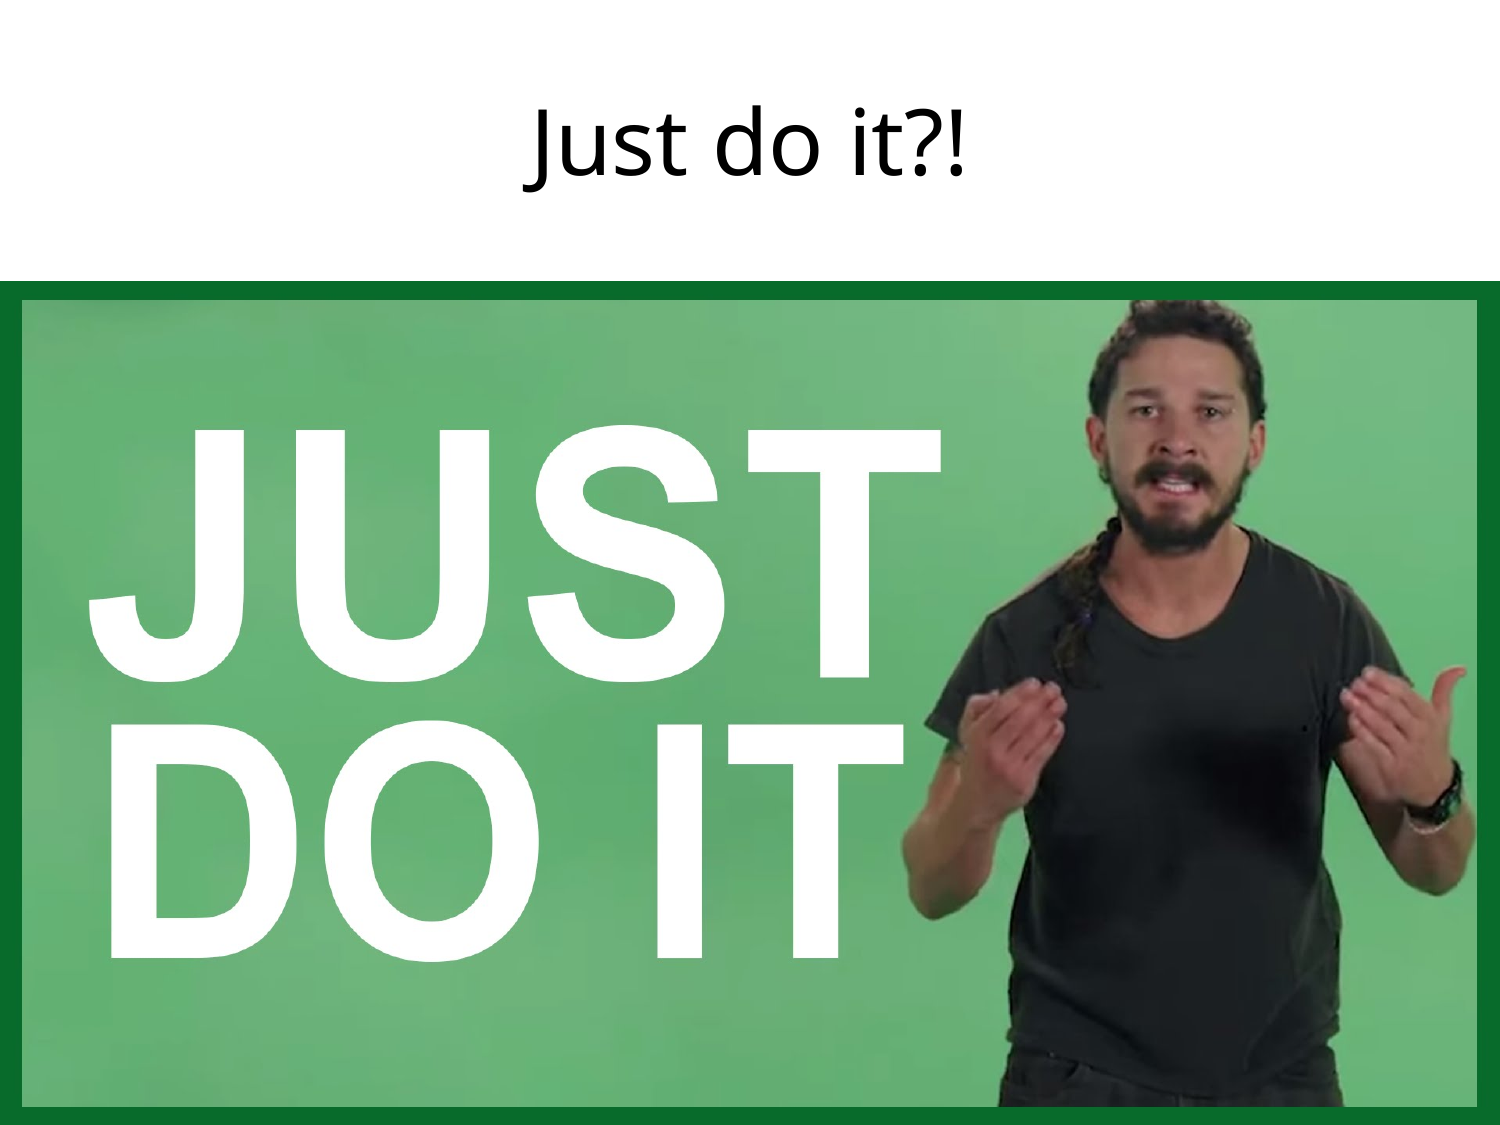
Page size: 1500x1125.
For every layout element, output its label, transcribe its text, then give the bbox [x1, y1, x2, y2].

title Just do it?! [75, 45, 1425, 233]
picture [0, 280, 1500, 1125]
